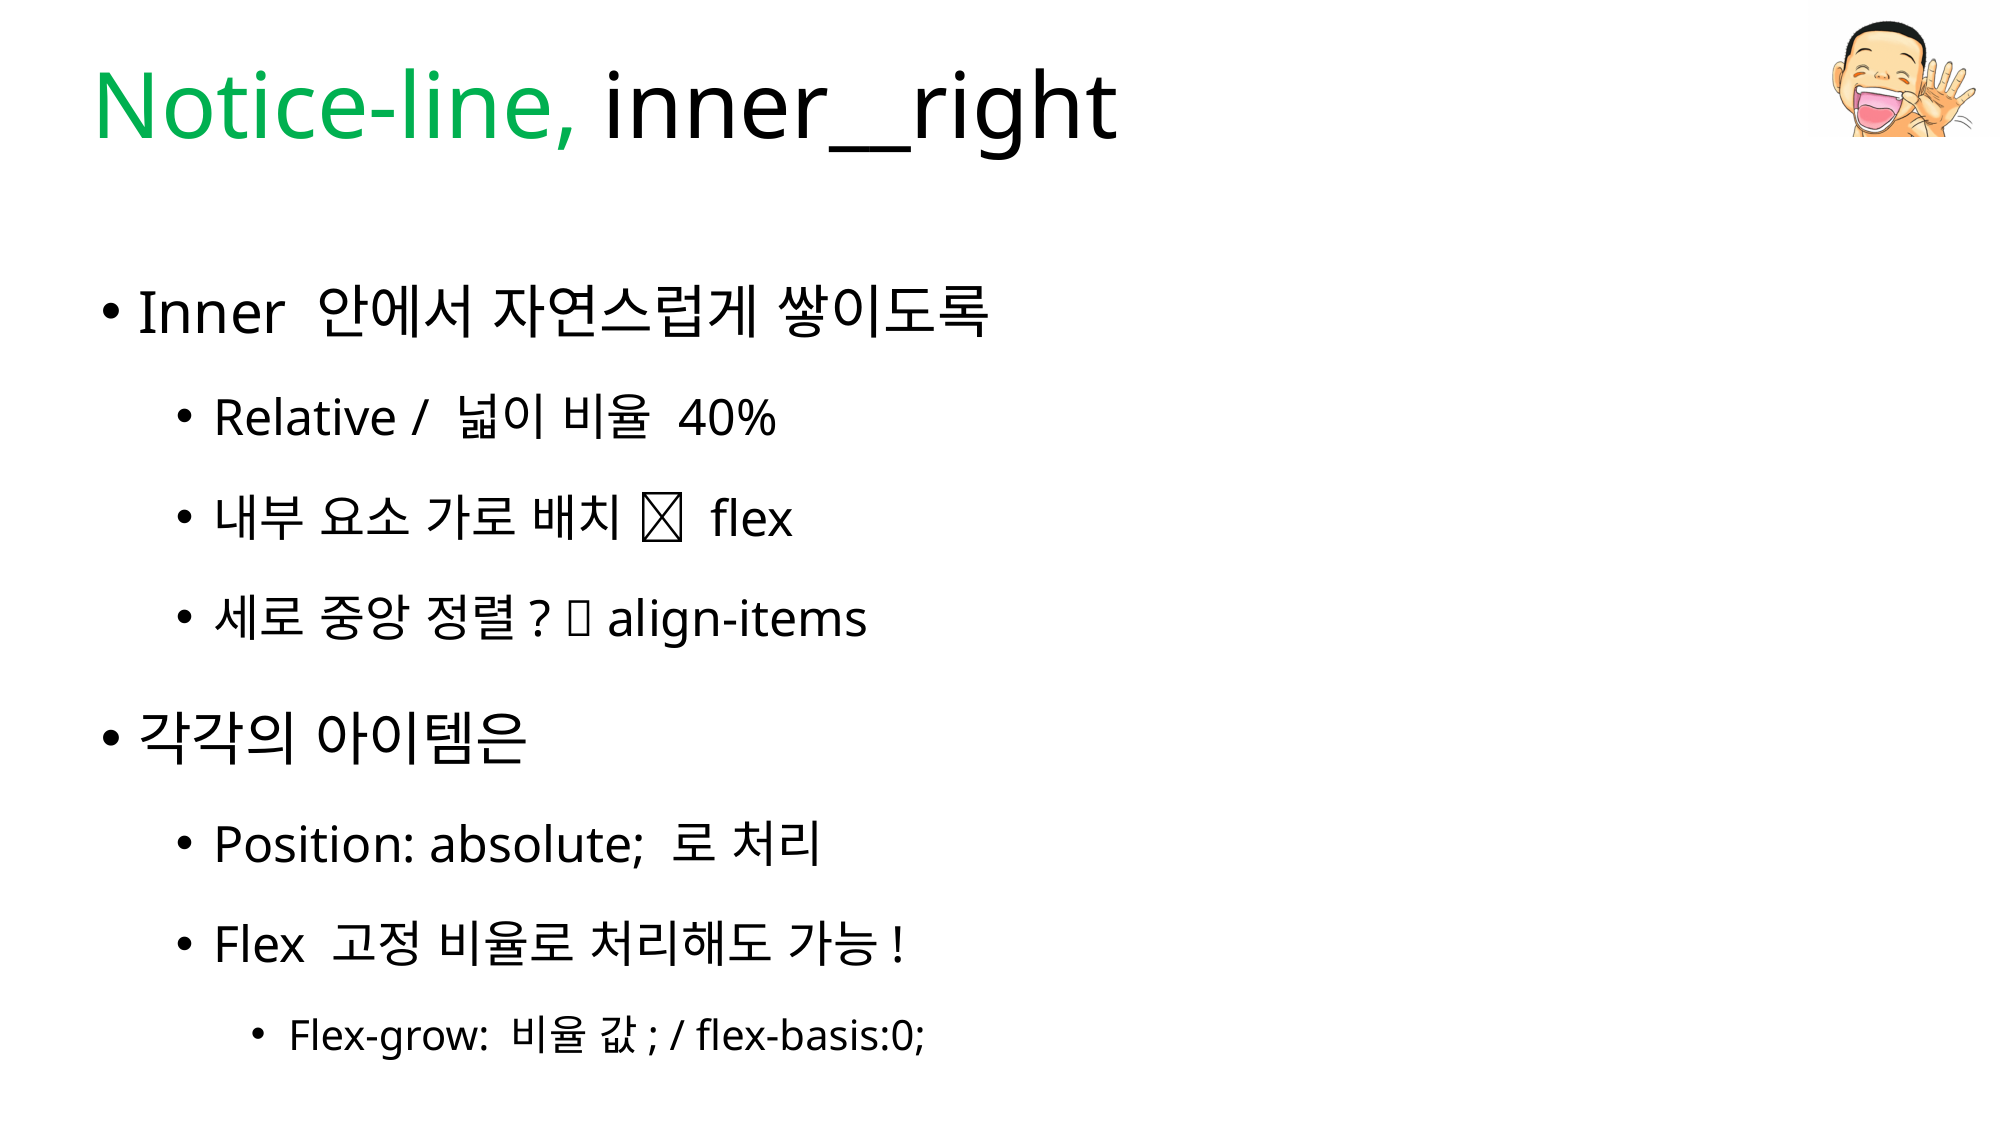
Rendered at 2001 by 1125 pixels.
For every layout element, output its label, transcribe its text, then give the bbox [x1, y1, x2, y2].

picture [1924, 0, 2000, 137]
title Notice-line, inner__right [76, 0, 1924, 218]
list Inner 안에서 자연스럽게 쌓이도록 Relative / 넓이 비율 40% 내부 요소 가로 배치  flex 세로 중앙 정렬?  align-items 각각의 아이템은 Position: absolute; 로 처리 Flex 고정 비율로 처리해도 가능! Flex-grow: 비율 값; / flex-basis:0; [85, 233, 1863, 1077]
